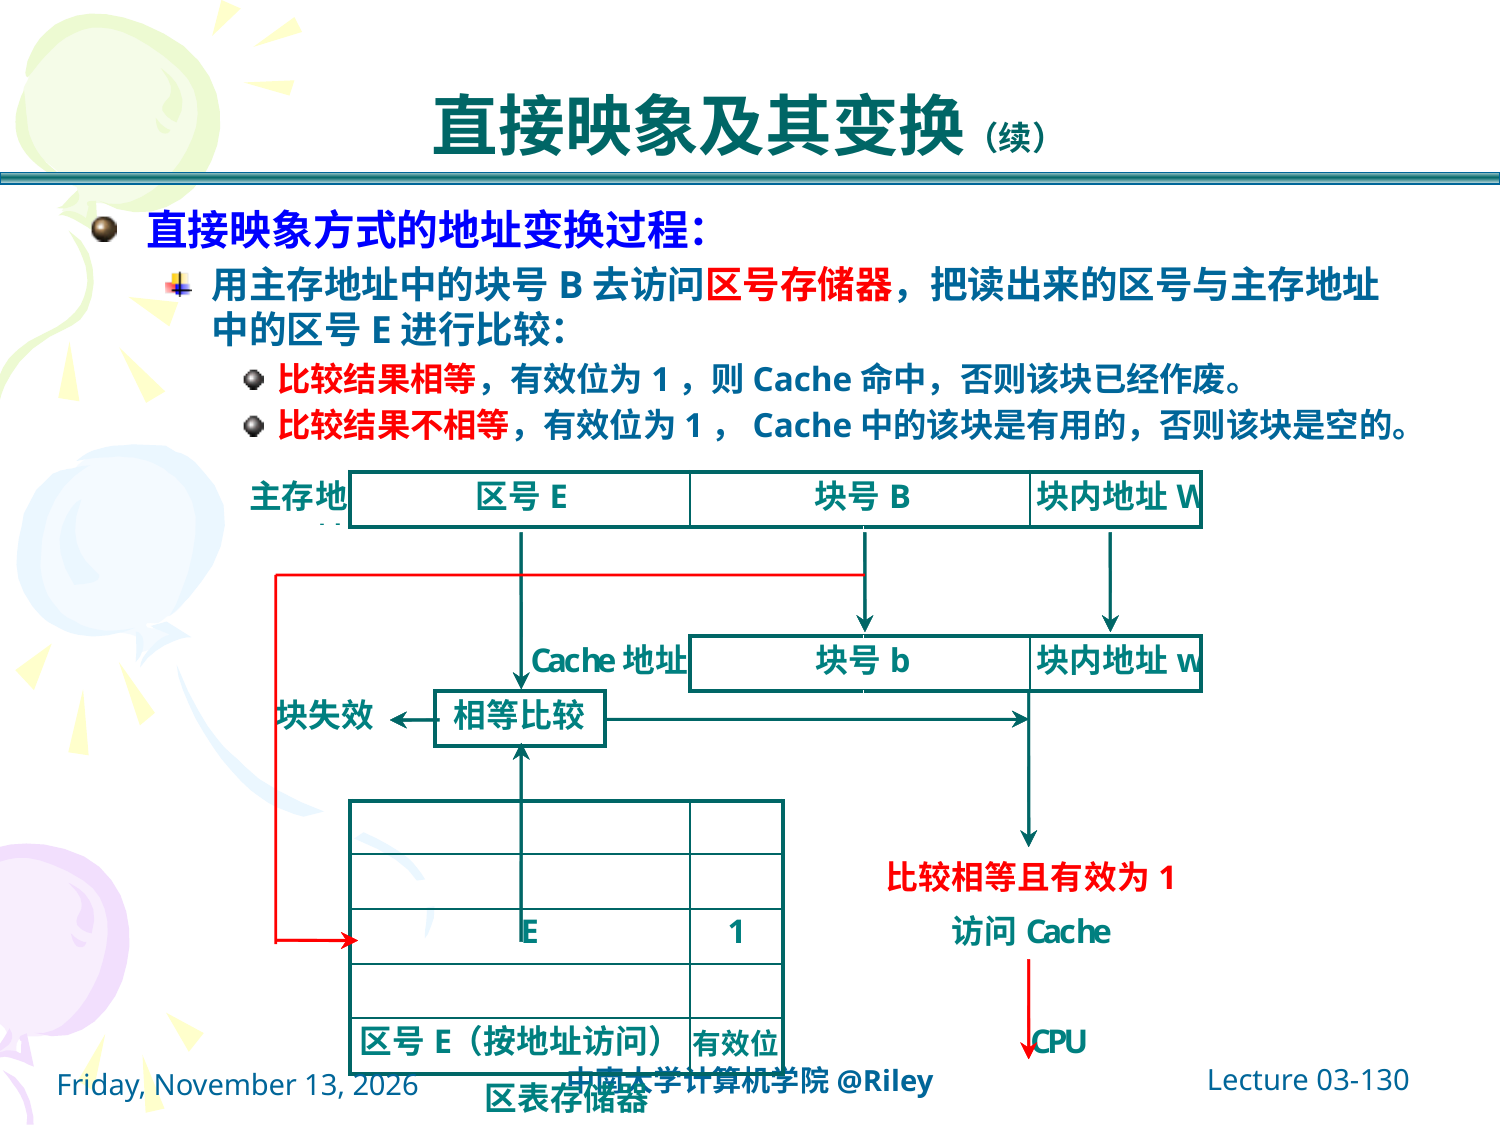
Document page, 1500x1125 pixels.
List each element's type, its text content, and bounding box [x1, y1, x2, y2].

title 直接映象及其变换（续） [72, 78, 1425, 173]
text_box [159, 420, 1270, 1125]
picture [90, 215, 117, 242]
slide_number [41, 1058, 154, 1106]
picture [240, 412, 264, 420]
slide_number Lecture 03-130 [1275, 1053, 1425, 1125]
list 直接映象方式的地址变换过程： 用主存地址中的块号B去访问区号存储器，把读出来的区号与主存地址中的区号E进行比较： 比较结果相等，有效位为1，则Cache命中，否则该块已经作废。 比较结果不相等，有效位为1，Cache中的该块是有用的，否则该块是空的。 [75, 196, 1425, 1041]
picture [165, 270, 192, 297]
picture [240, 366, 264, 390]
